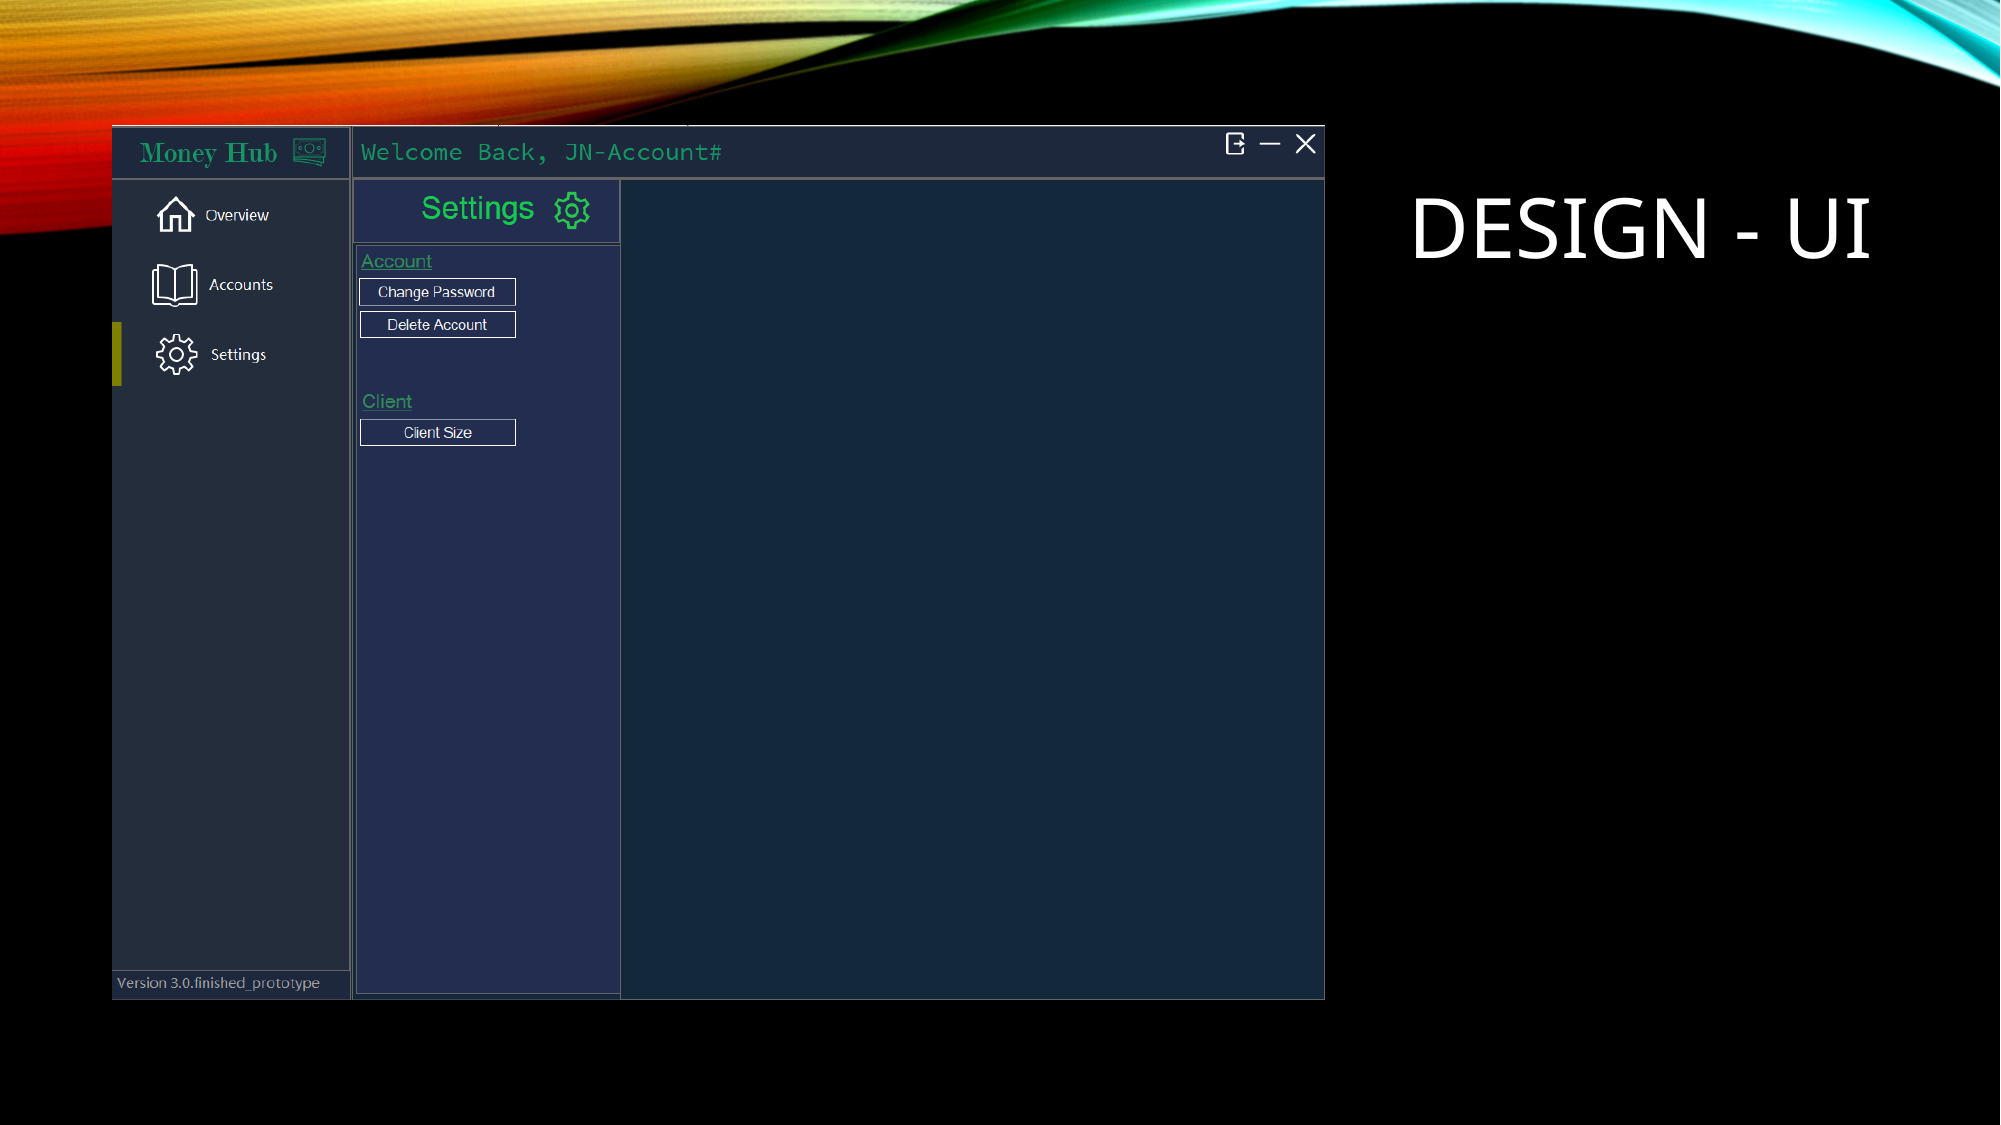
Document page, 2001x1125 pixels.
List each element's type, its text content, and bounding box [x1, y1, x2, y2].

title Design - UI [1326, 125, 1888, 338]
picture [0, 0, 2000, 237]
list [112, 125, 1326, 1000]
